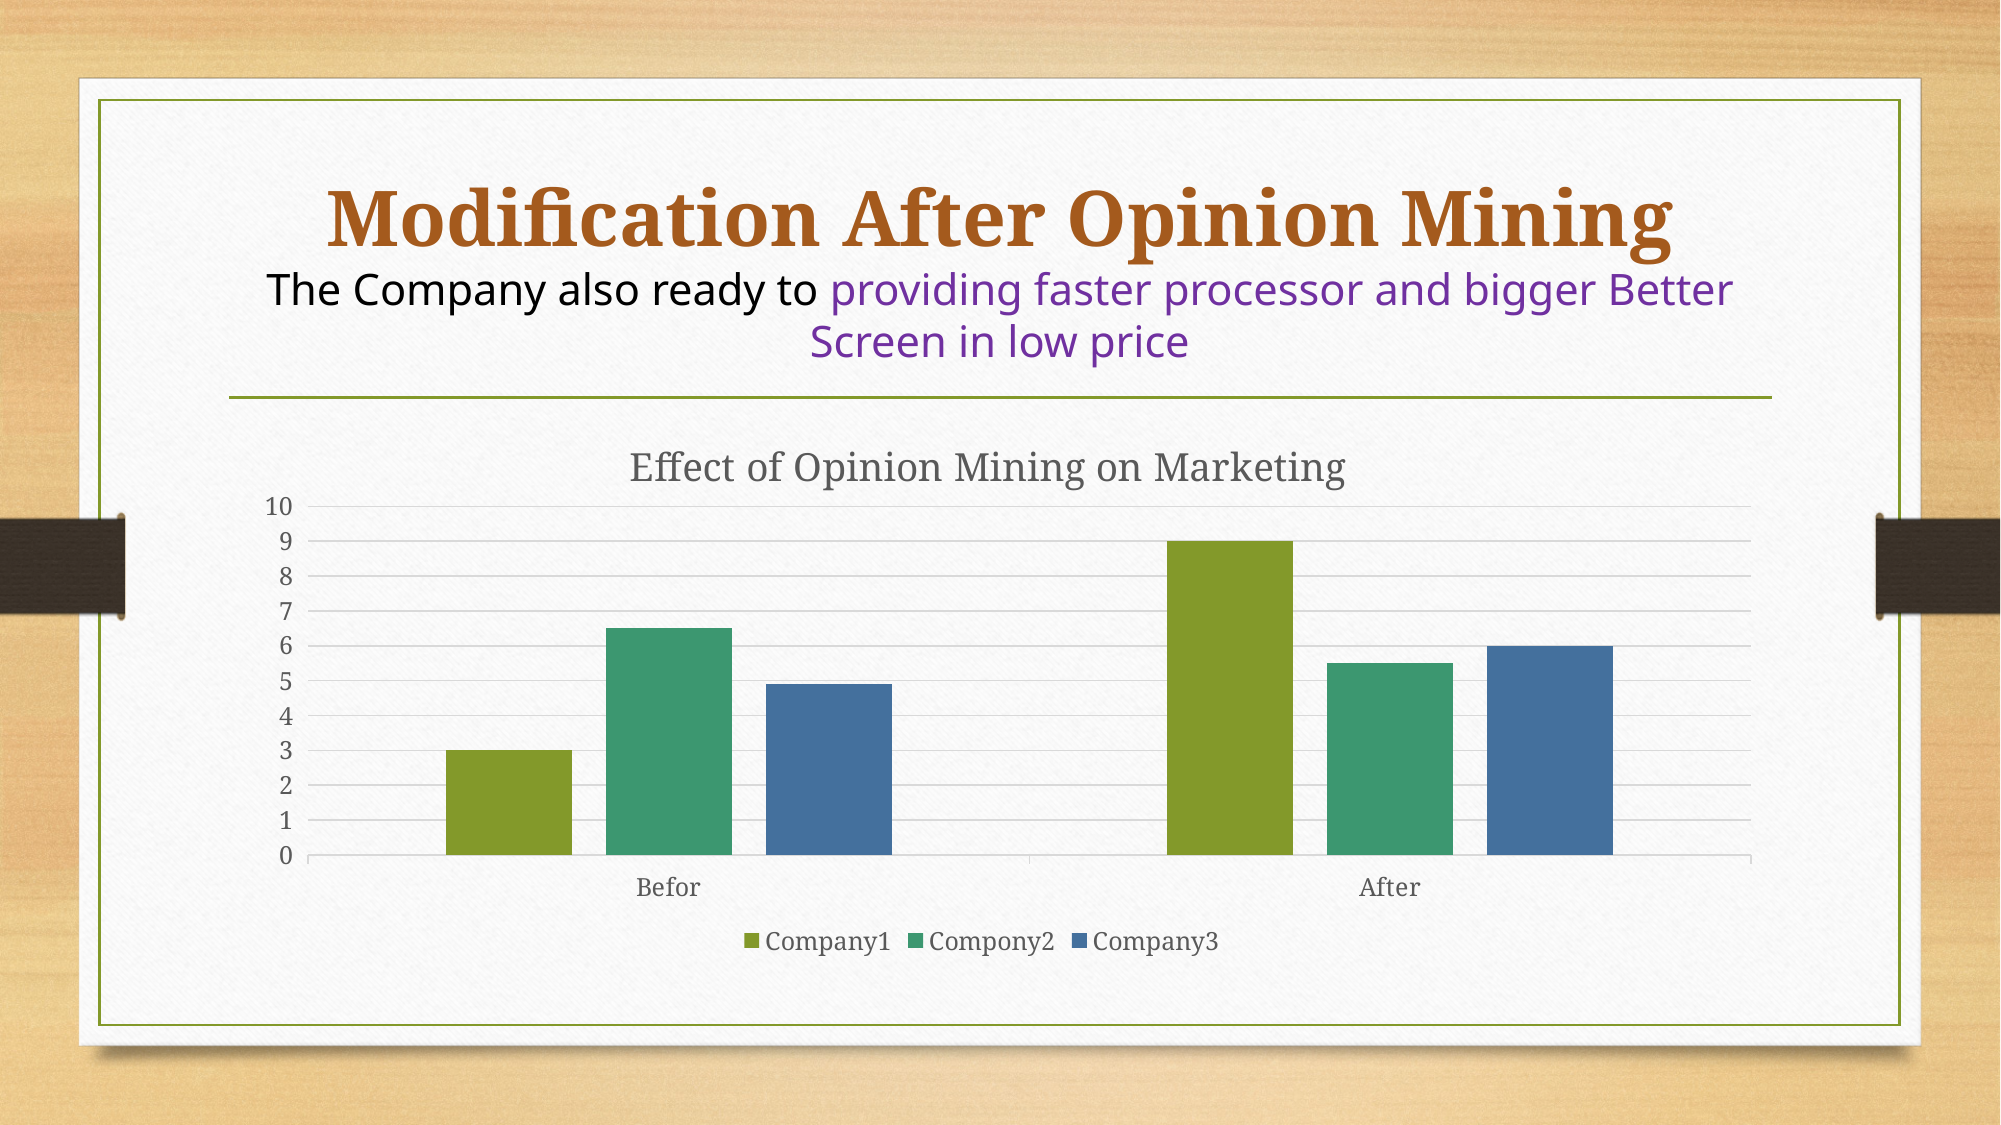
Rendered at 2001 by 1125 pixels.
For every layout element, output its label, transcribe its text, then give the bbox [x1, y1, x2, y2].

chart [212, 419, 1753, 964]
title Modification After Opinion Mining The Company also ready to providing faster processor and bigger Better Screen in low price [212, 161, 1788, 375]
picture [0, 0, 2001, 1125]
